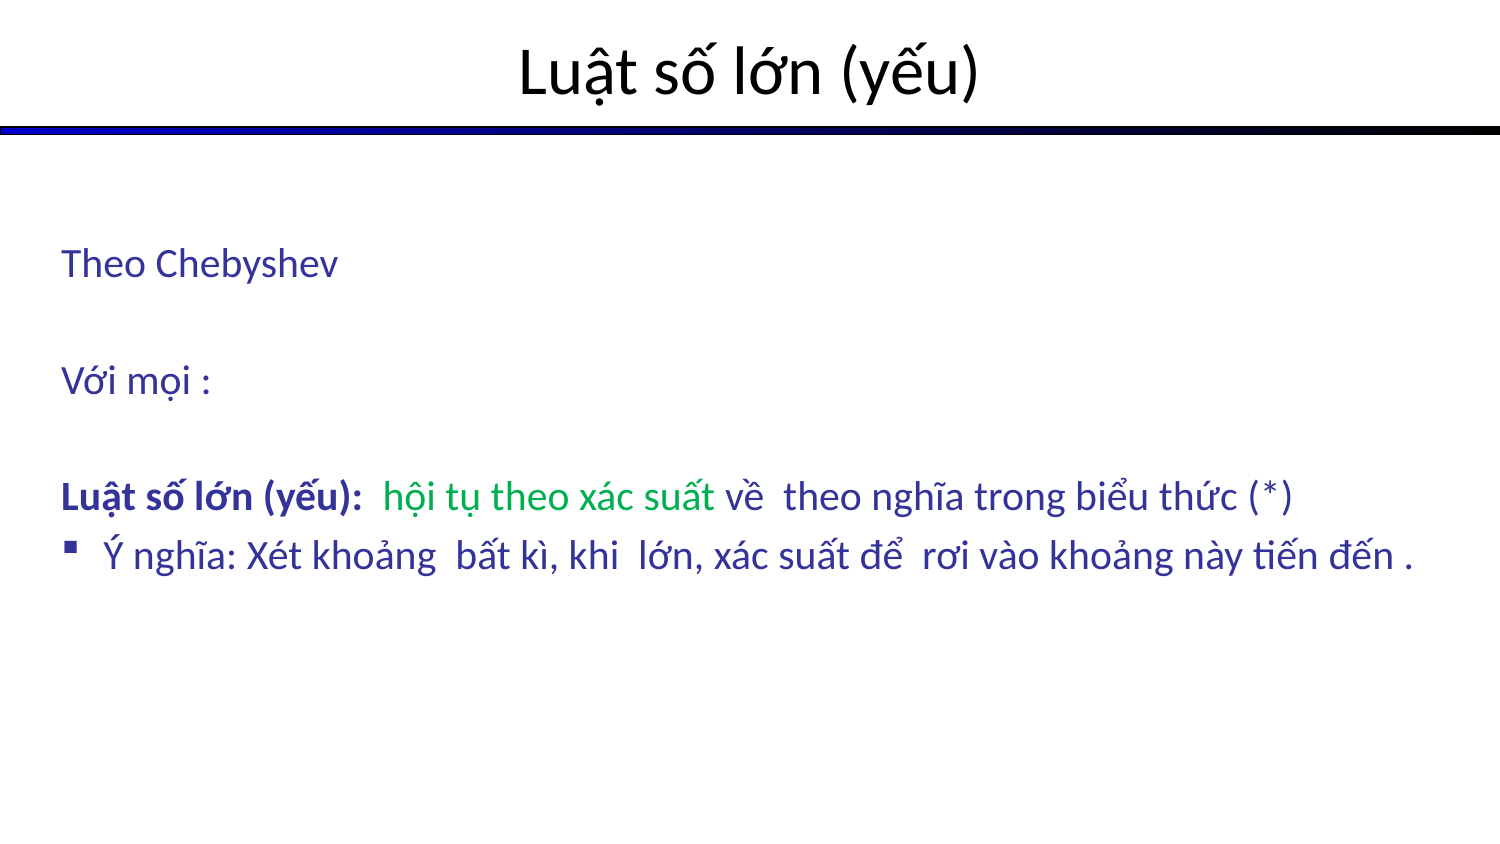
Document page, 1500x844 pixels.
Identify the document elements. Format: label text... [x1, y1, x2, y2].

title Luật số lớn (yếu) [0, 0, 1500, 138]
